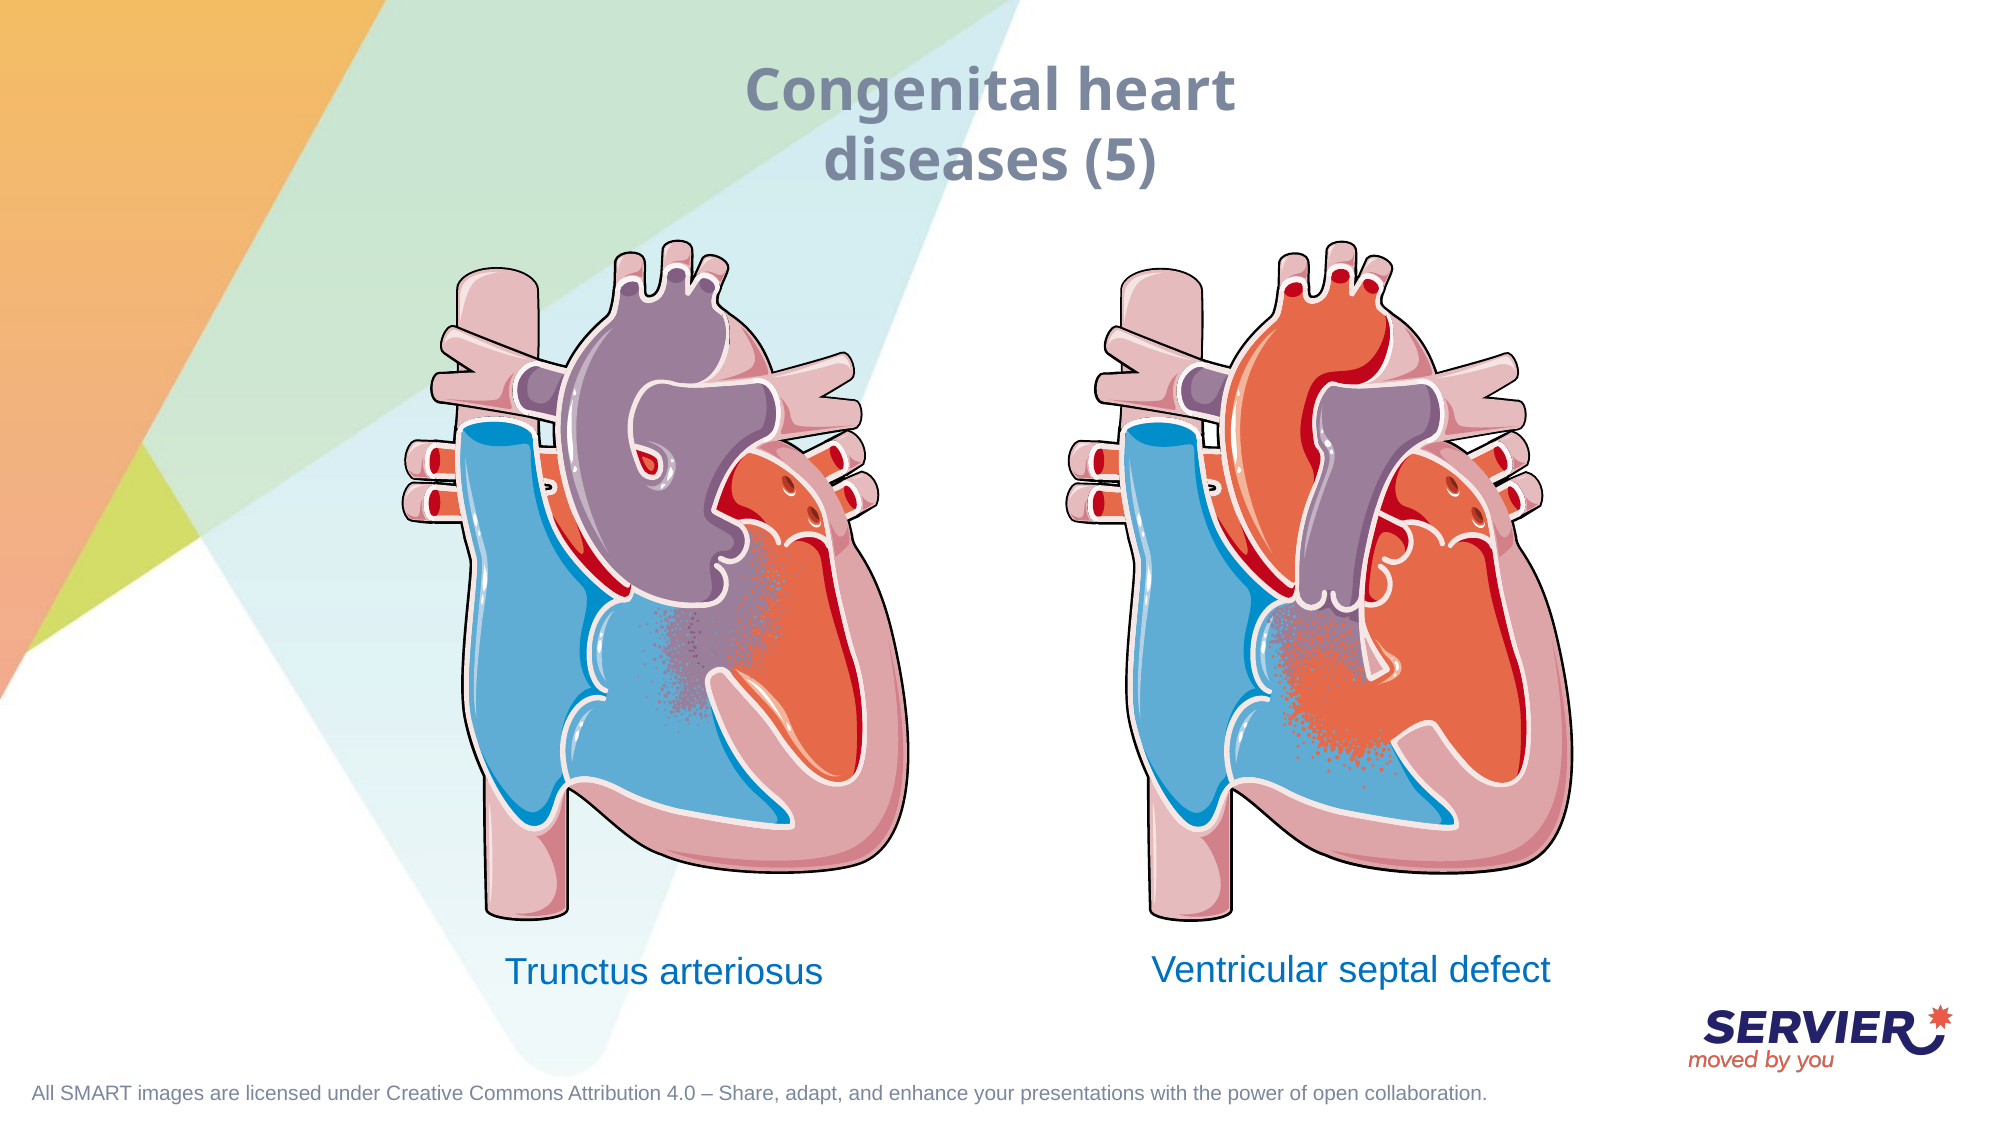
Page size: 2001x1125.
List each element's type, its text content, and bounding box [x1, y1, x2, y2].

text_box Trunctus arteriosus [489, 939, 839, 999]
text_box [1064, 240, 1582, 920]
text_box Ventricular septal defect [1136, 937, 1566, 998]
picture [0, 0, 2001, 1125]
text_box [400, 239, 919, 919]
title Congenital heart diseases (5) [55, 12, 1927, 232]
